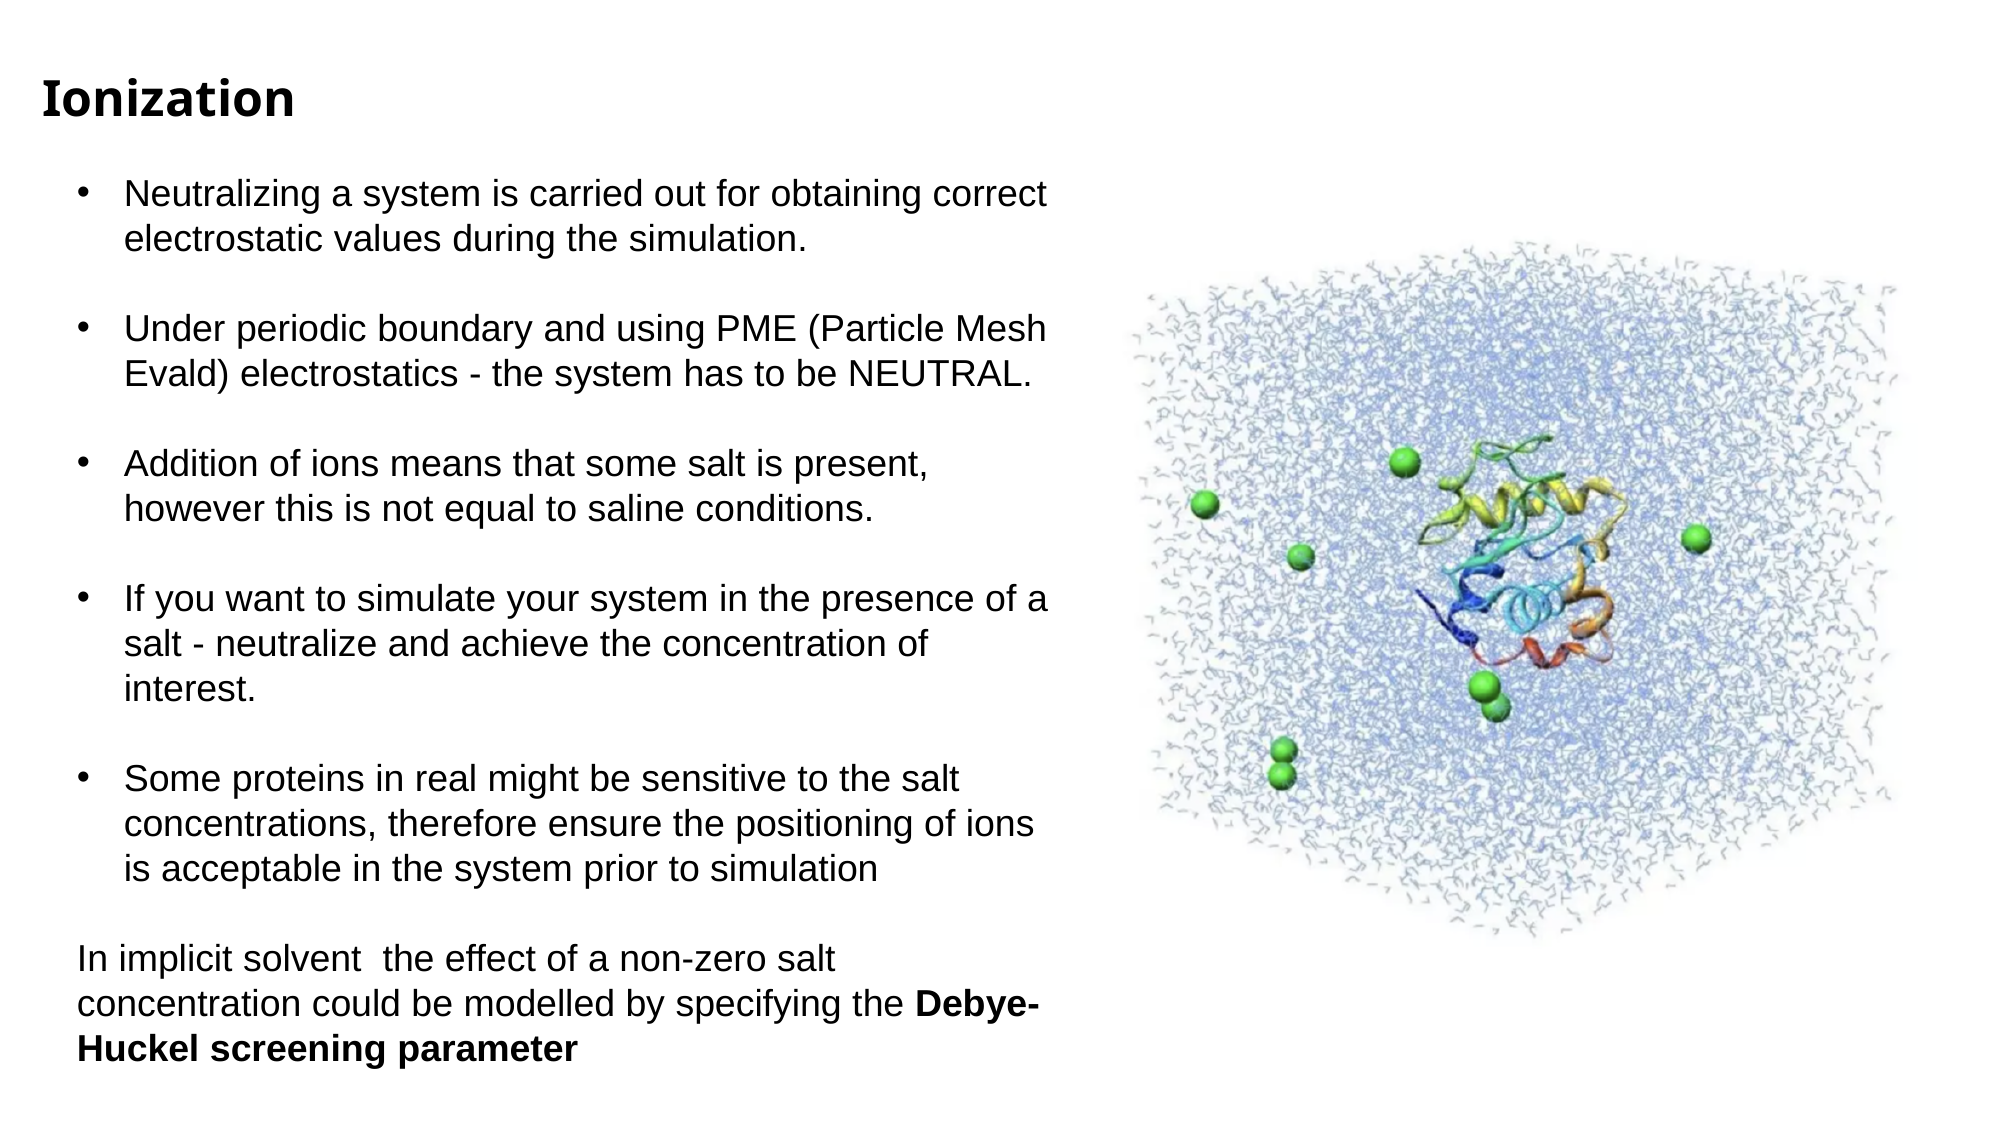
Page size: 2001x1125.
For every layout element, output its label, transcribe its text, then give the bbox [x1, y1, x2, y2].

text_box Neutralizing a system is carried out for obtaining correct electrostatic values during the simulation. Under periodic boundary and using PME (Particle Mesh Evald) electrostatics - the system has to be NEUTRAL. Addition of ions means that some salt is present, however this is not equal to saline conditions. If you want to simulate your system in the presence of a salt - neutralize and achieve the concentration of interest. Some proteins in real might be sensitive to the salt concentrations, therefore ensure the positioning of ions is acceptable in the system prior to simulation In implicit solvent the effect of a non-zero salt concentration could be modelled by specifying the Debye-Huckel screening parameter [69, 161, 1066, 1077]
picture [1121, 214, 1937, 985]
title Ionization [34, 48, 2000, 153]
